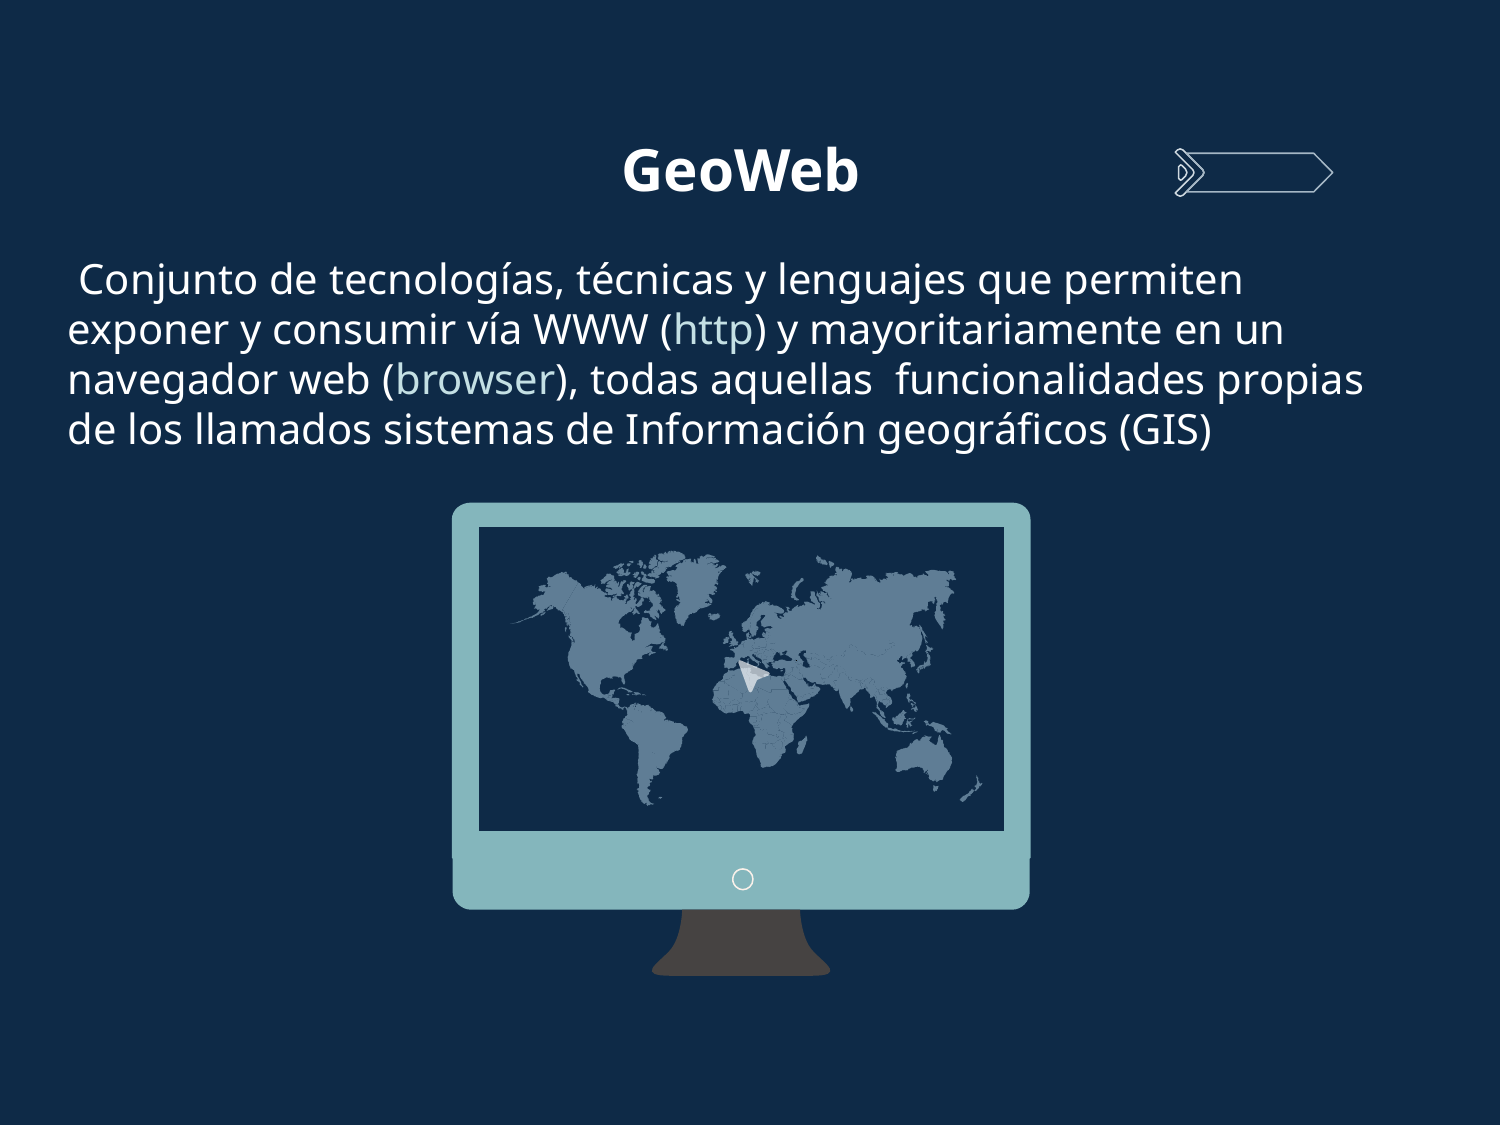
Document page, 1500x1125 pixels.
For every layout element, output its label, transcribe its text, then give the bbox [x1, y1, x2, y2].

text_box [452, 503, 1030, 976]
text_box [1175, 148, 1333, 197]
text_box GeoWeb Conjunto de tecnologías, técnicas y lenguajes que permiten exponer y consumir vía WWW (http) y mayoritariamente en un navegador web (browser), todas aquellas funcionalidades propias de los llamados sistemas de Información geográficos (GIS) [53, 125, 1430, 461]
